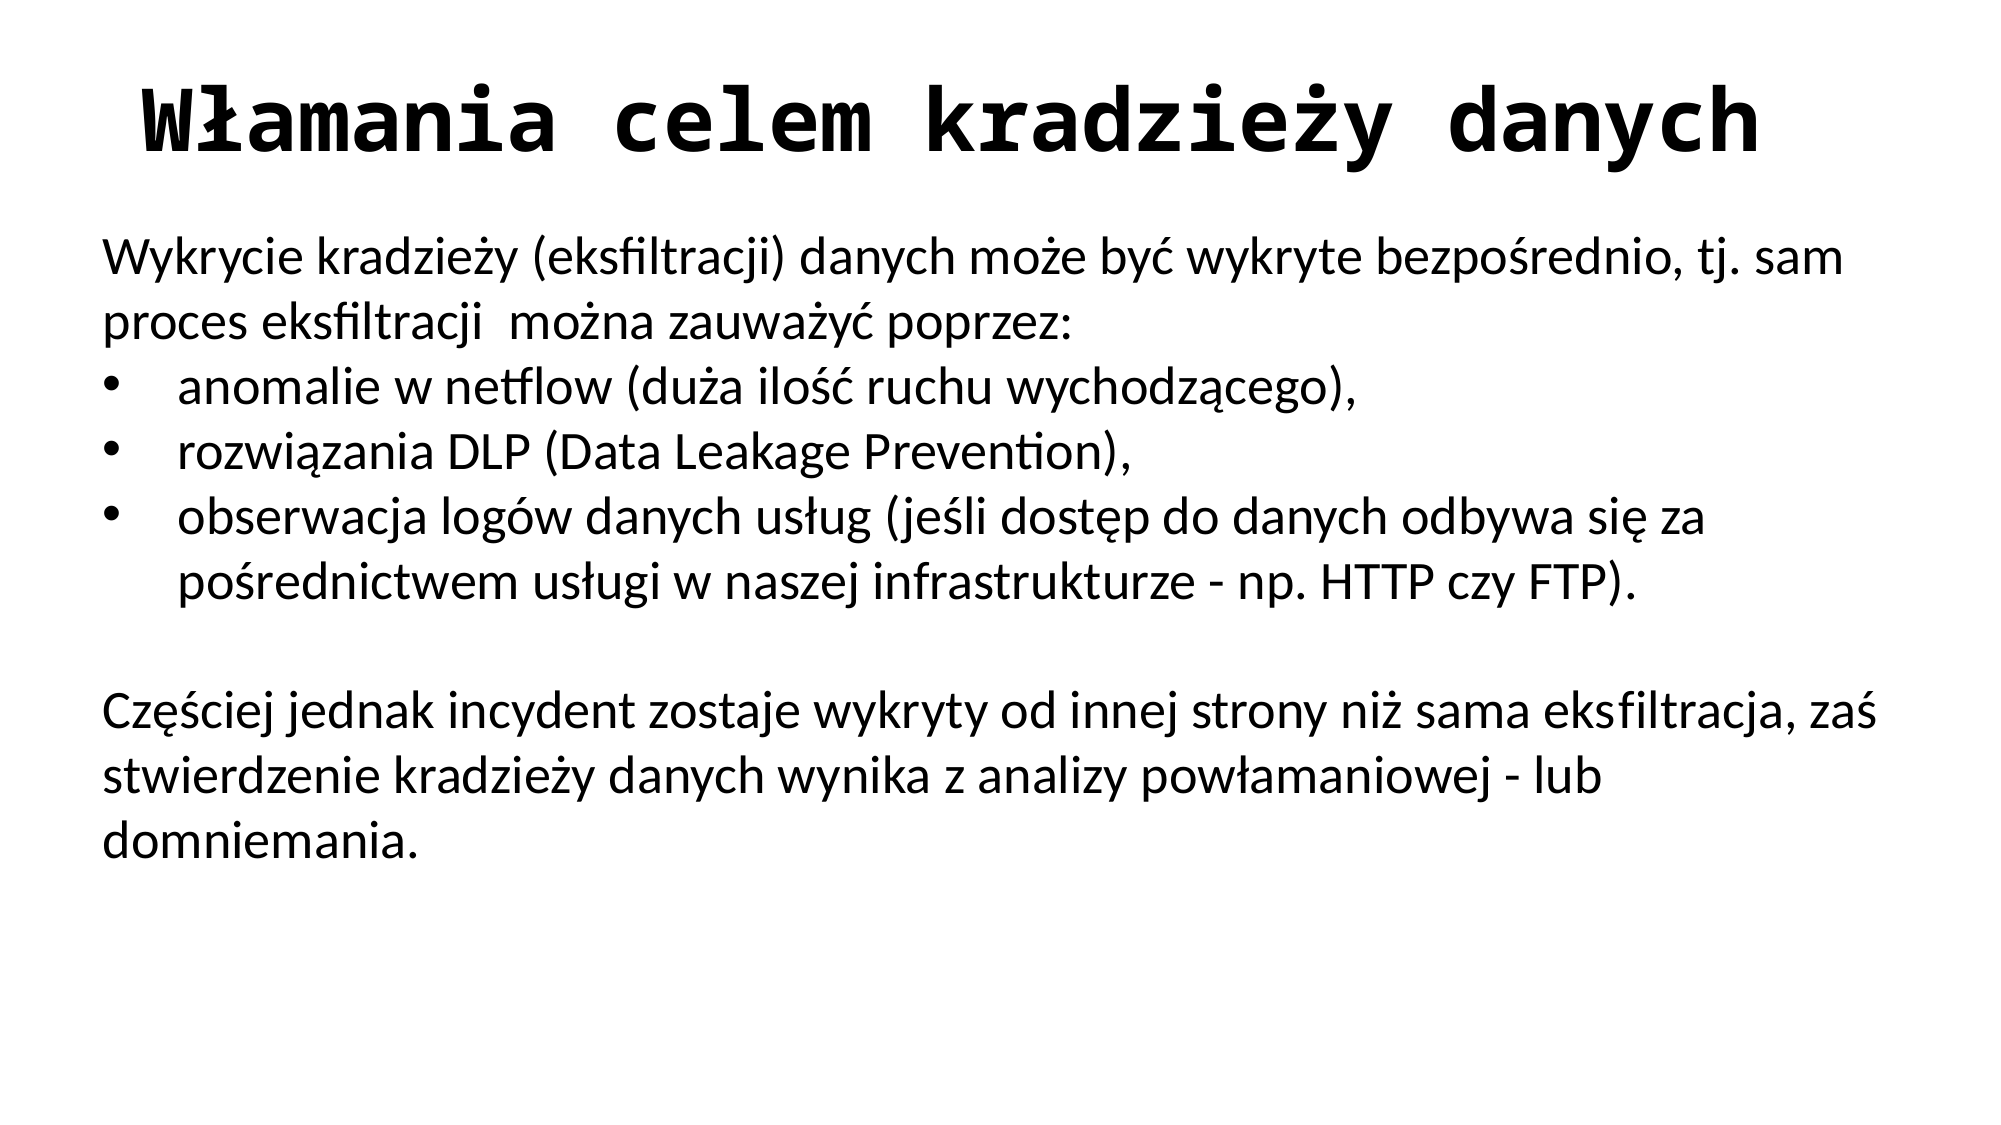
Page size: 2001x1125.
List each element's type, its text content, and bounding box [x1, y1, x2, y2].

text_box Włamania celem kradzieży danych [126, 68, 1882, 179]
text_box Wykrycie kradzieży (eksfiltracji) danych może być wykryte bezpośrednio, tj. sam proces eksfiltracji można zauważyć poprzez: anomalie w netflow (duża ilość ruchu wychodzącego), rozwiązania DLP (Data Leakage Prevention), obserwacja logów danych usług (jeśli dostęp do danych odbywa się za pośrednictwem usługi w naszej infrastrukturze - np. HTTP czy FTP). Częściej jednak incydent zostaje wykryty od innej strony niż sama eksfiltracja, zaś stwierdzenie kradzieży danych wynika z analizy powłamaniowej - lub domniemania. [88, 212, 1932, 878]
